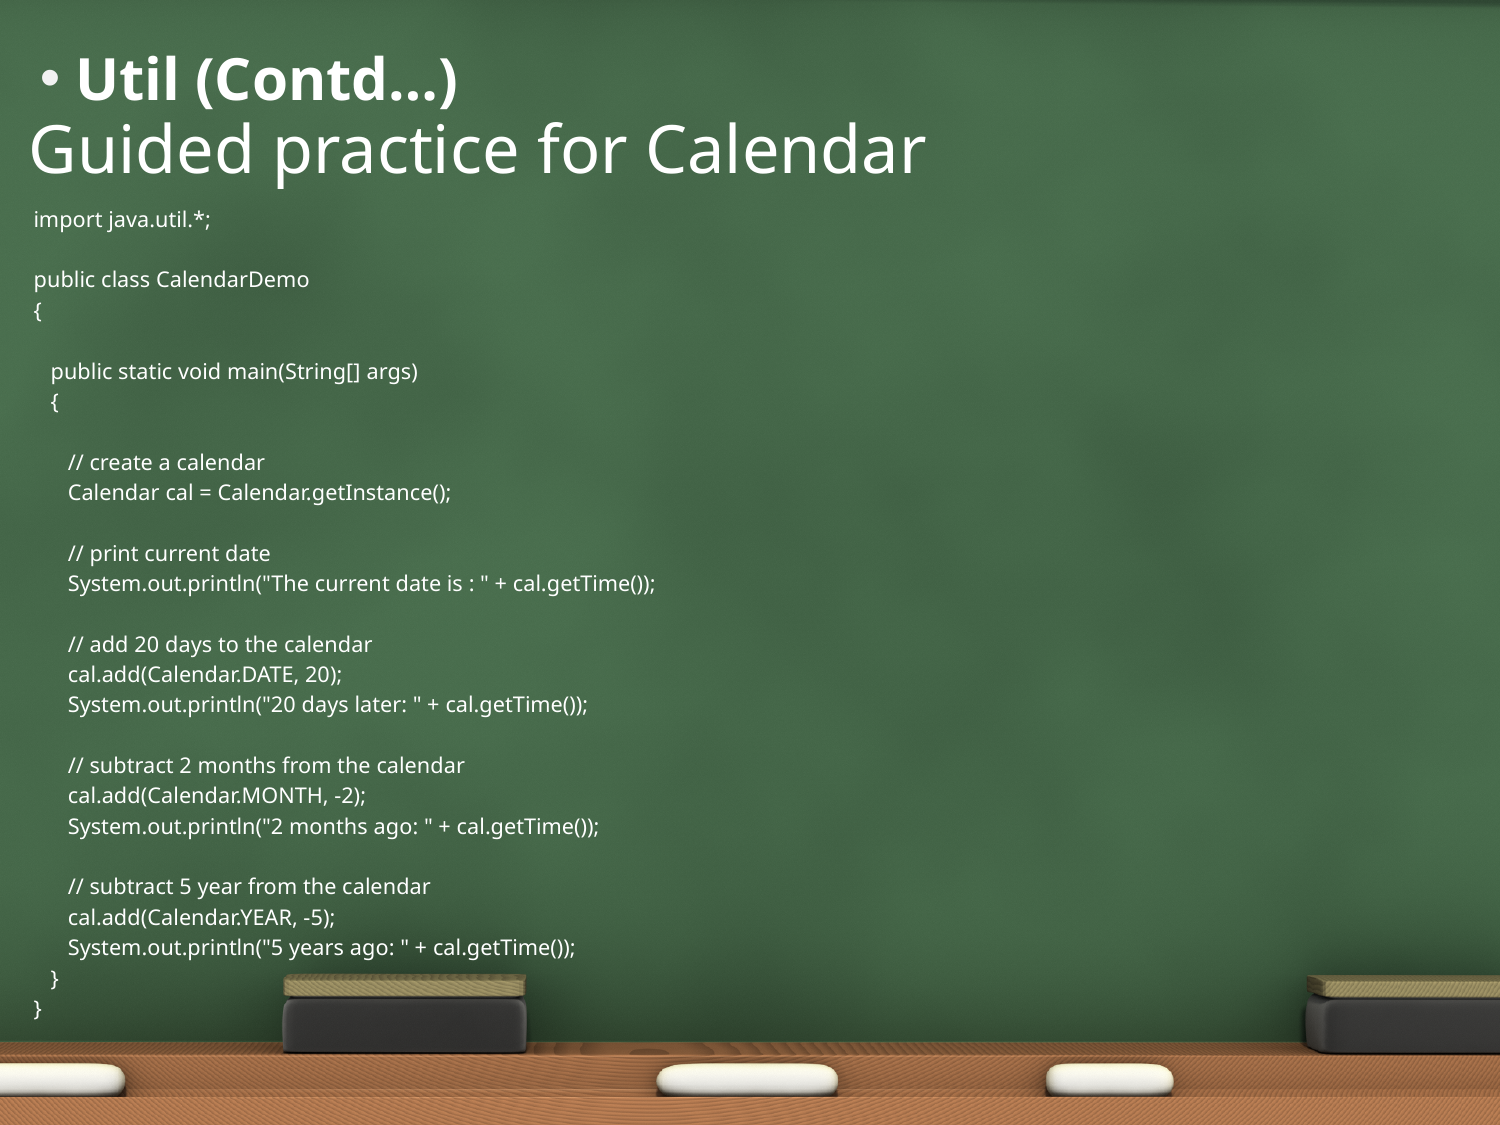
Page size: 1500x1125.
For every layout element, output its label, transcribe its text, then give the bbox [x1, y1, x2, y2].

picture [0, 0, 1500, 1125]
list import java.util.*; public class CalendarDemo { public static void main(String[] args) { // create a calendar Calendar cal = Calendar.getInstance(); // print current date System.out.println("The current date is : " + cal.getTime()); // add 20 days to the calendar cal.add(Calendar.DATE, 20); System.out.println("20 days later: " + cal.getTime()); // subtract 2 months from the calendar cal.add(Calendar.MONTH, -2); System.out.println("2 months ago: " + cal.getTime()); // subtract 5 year from the calendar cal.add(Calendar.YEAR, -5); System.out.println("5 years ago: " + cal.getTime()); } } [9, 198, 1365, 1035]
title Util (Contd…) [24, 24, 1500, 99]
list Guided practice for Calendar [4, 99, 1500, 199]
